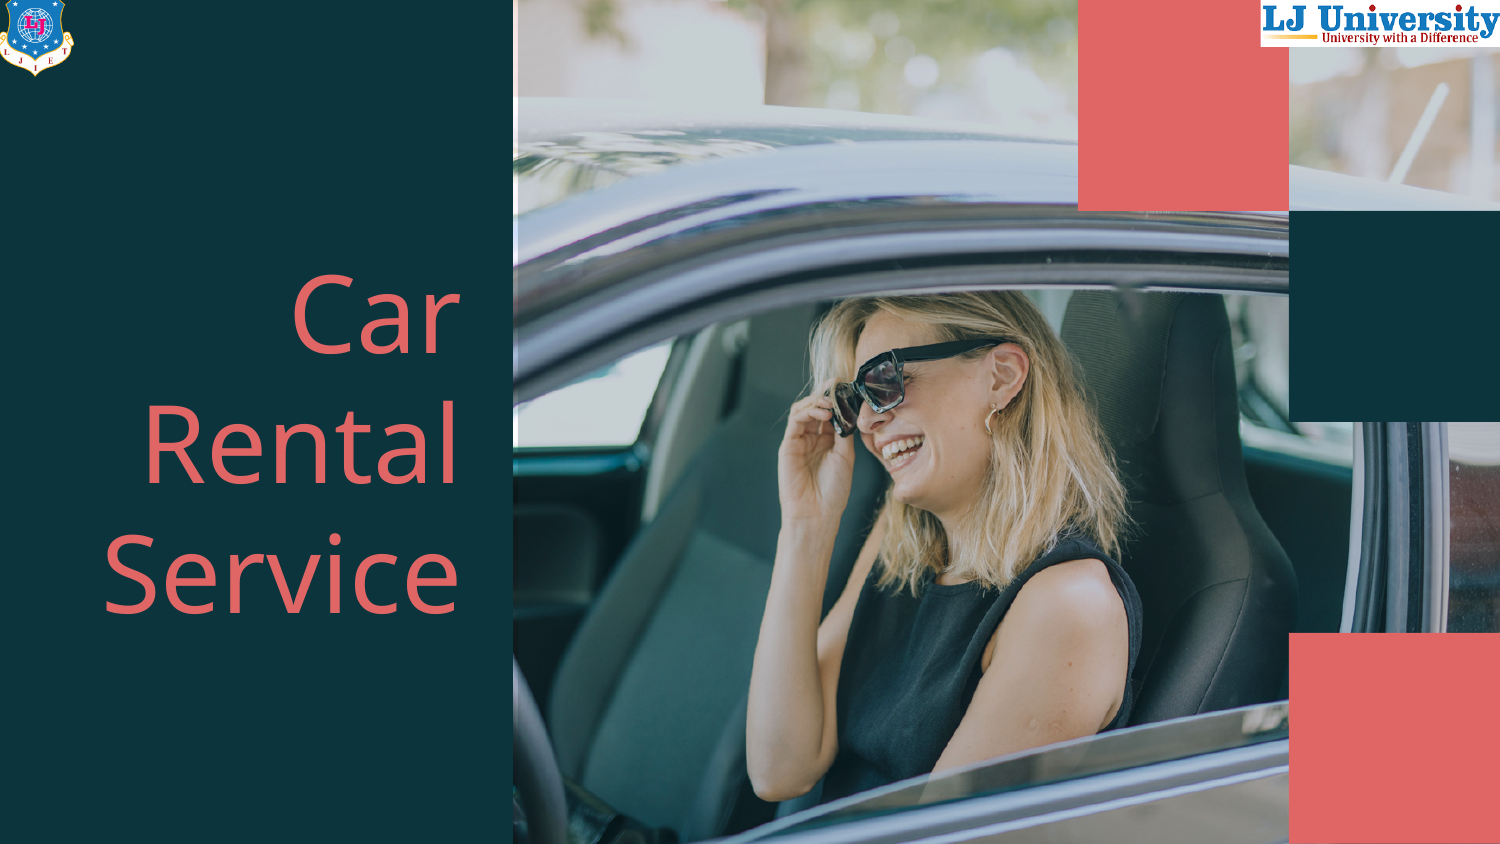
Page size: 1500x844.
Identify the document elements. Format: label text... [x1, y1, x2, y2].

picture [0, 0, 74, 77]
picture [512, 0, 1500, 844]
title Car Rental Service [61, 230, 478, 633]
